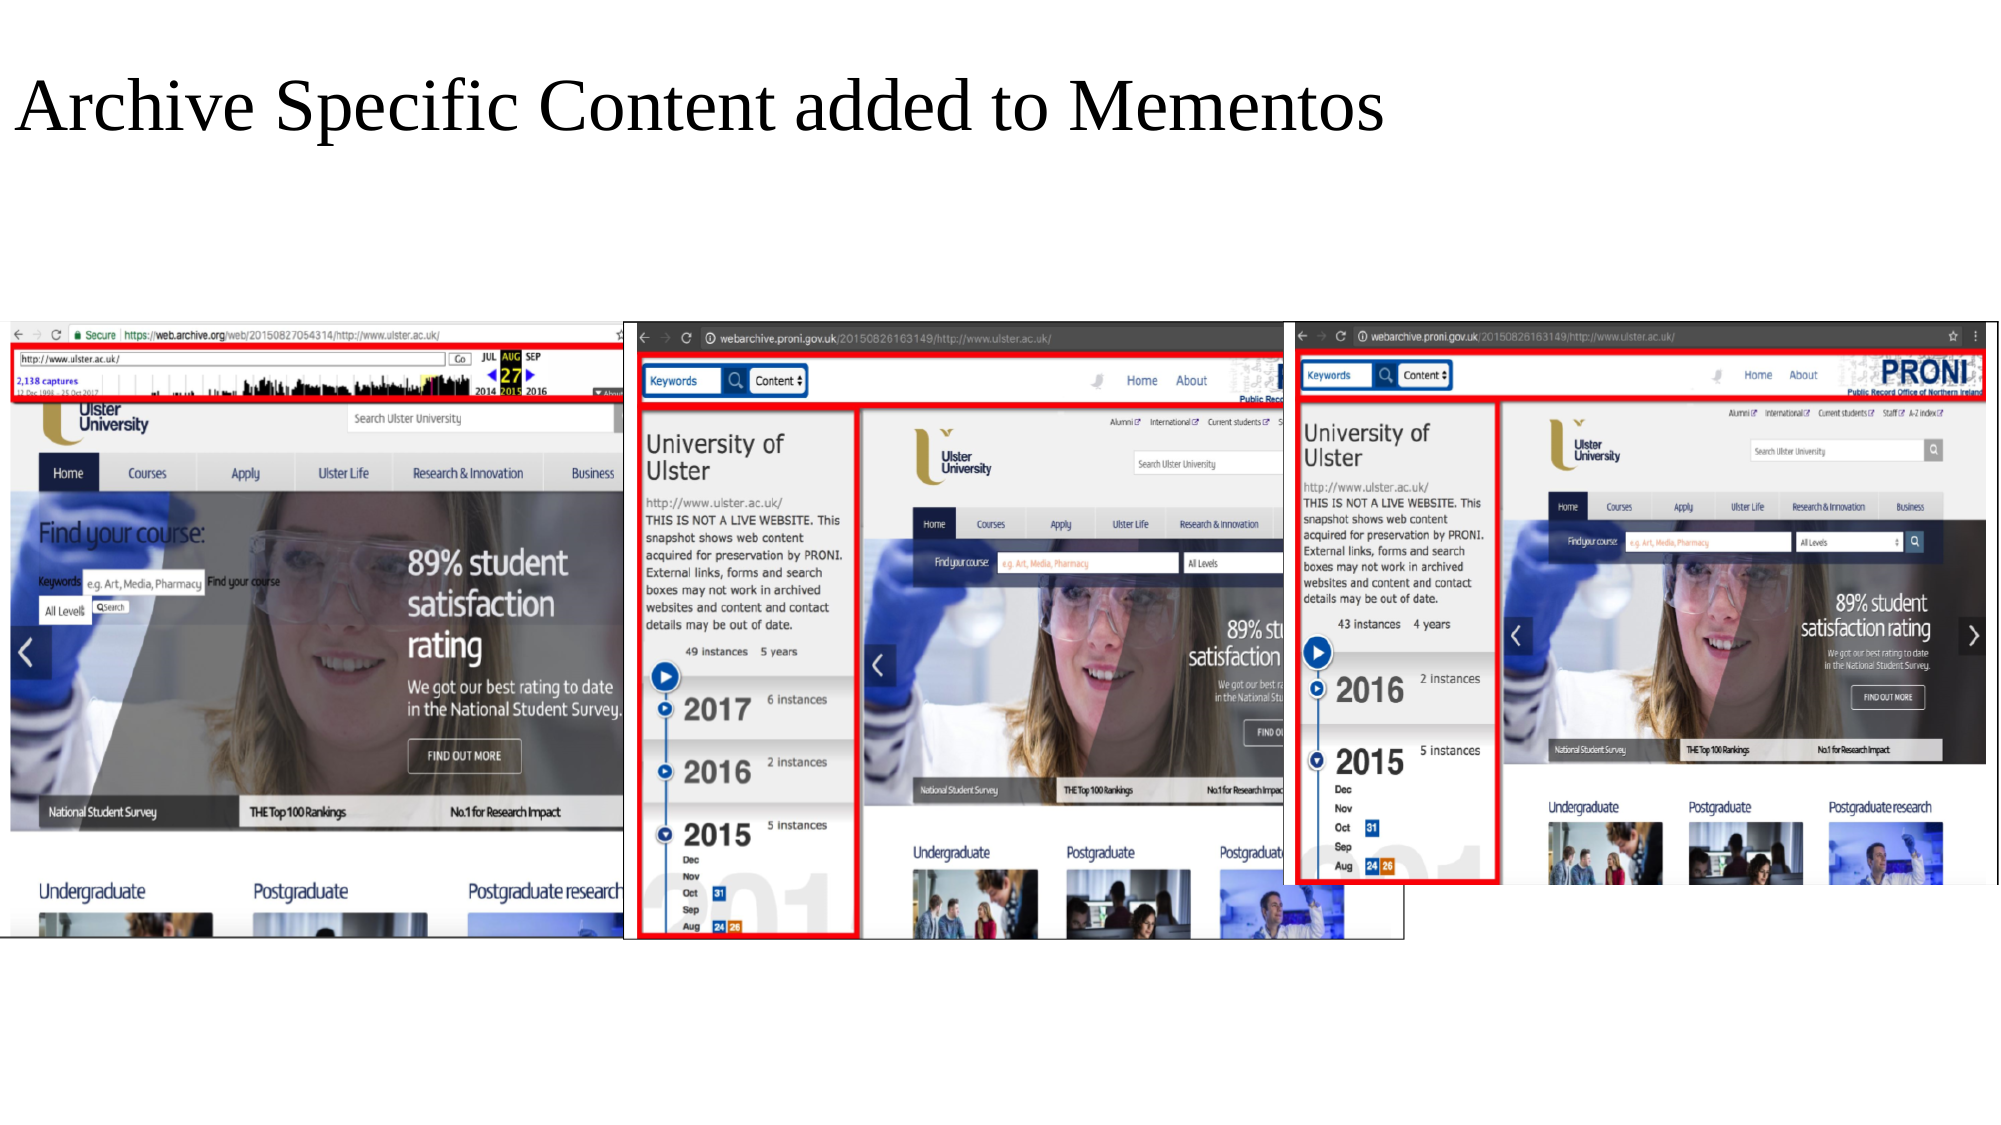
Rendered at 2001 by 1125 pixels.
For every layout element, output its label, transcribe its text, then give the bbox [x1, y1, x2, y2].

picture [0, 321, 1405, 940]
text_box Archive Specific Content added to Mementos [0, 48, 1604, 153]
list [1283, 321, 2000, 885]
